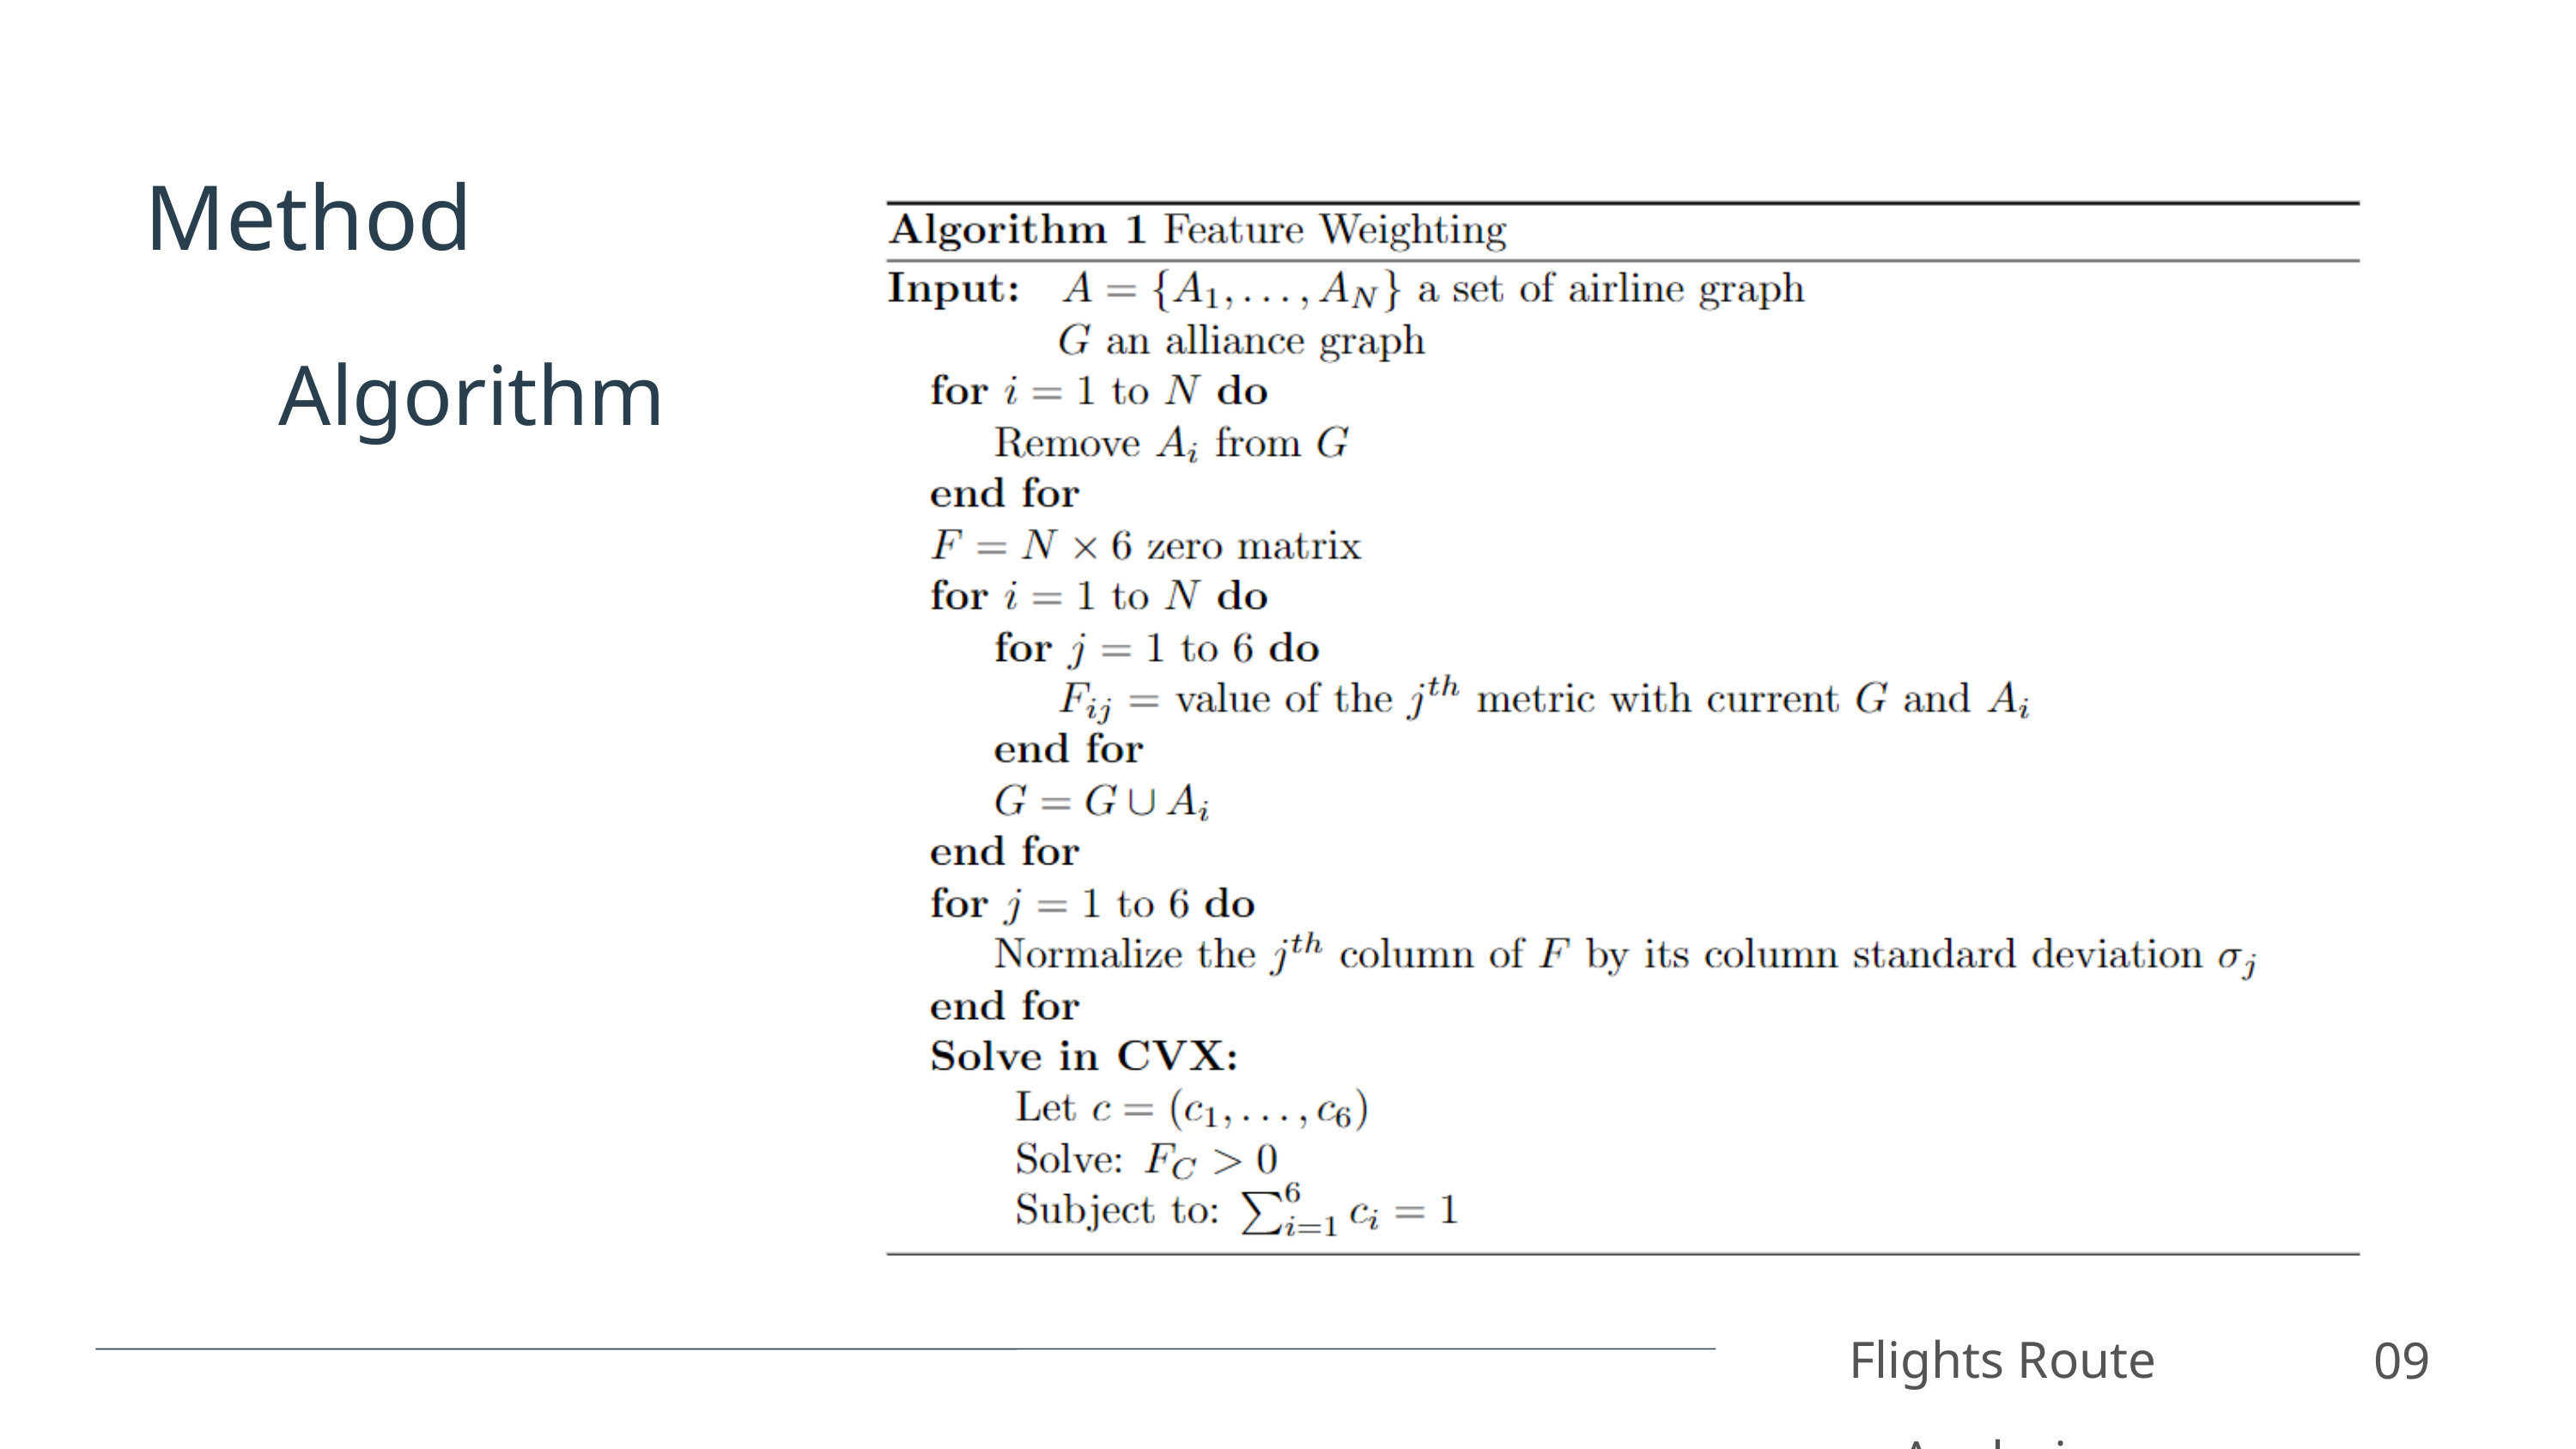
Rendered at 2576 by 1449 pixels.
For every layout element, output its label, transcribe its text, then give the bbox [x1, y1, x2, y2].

text_box 09 [2315, 1289, 2432, 1390]
text_box Method [144, 89, 1752, 268]
text_box Flights Route Analysis [1751, 1288, 2255, 1449]
text_box Algorithm [278, 278, 1886, 442]
text_box [868, 186, 2373, 1272]
